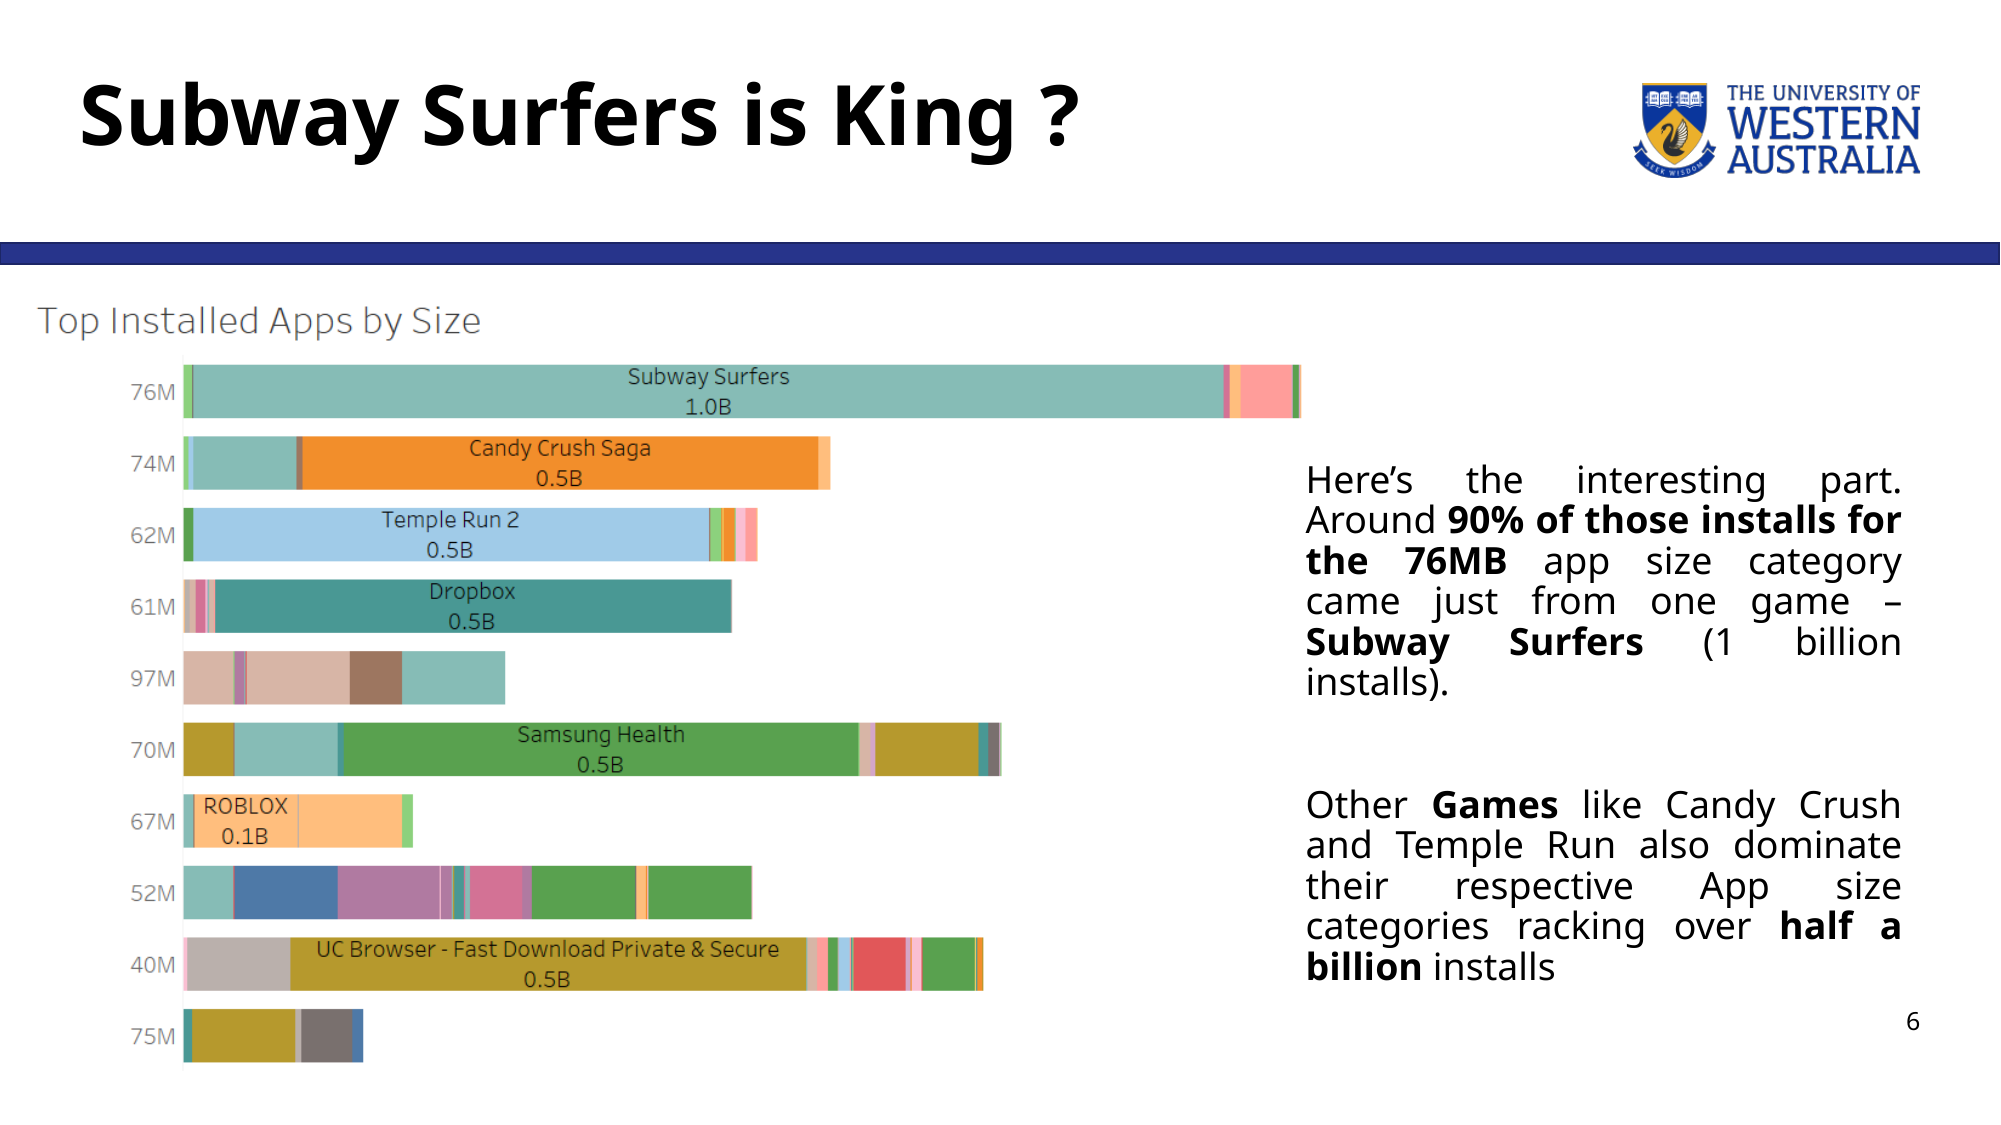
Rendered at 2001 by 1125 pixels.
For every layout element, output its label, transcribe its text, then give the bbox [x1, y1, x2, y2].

slide_number 6 [1470, 992, 1921, 1053]
picture [1633, 83, 1921, 179]
picture [32, 285, 1356, 1071]
list Here’s the interesting part. Around 90% of those installs for the 76MB app size category came just from one game – Subway Surfers (1 billion installs). Other Games like Candy Crush and Temple Run also dominate their respective App size categories racking over half a billion installs [1356, 461, 1903, 950]
title Subway Surfers is King ? [38, 43, 1503, 195]
